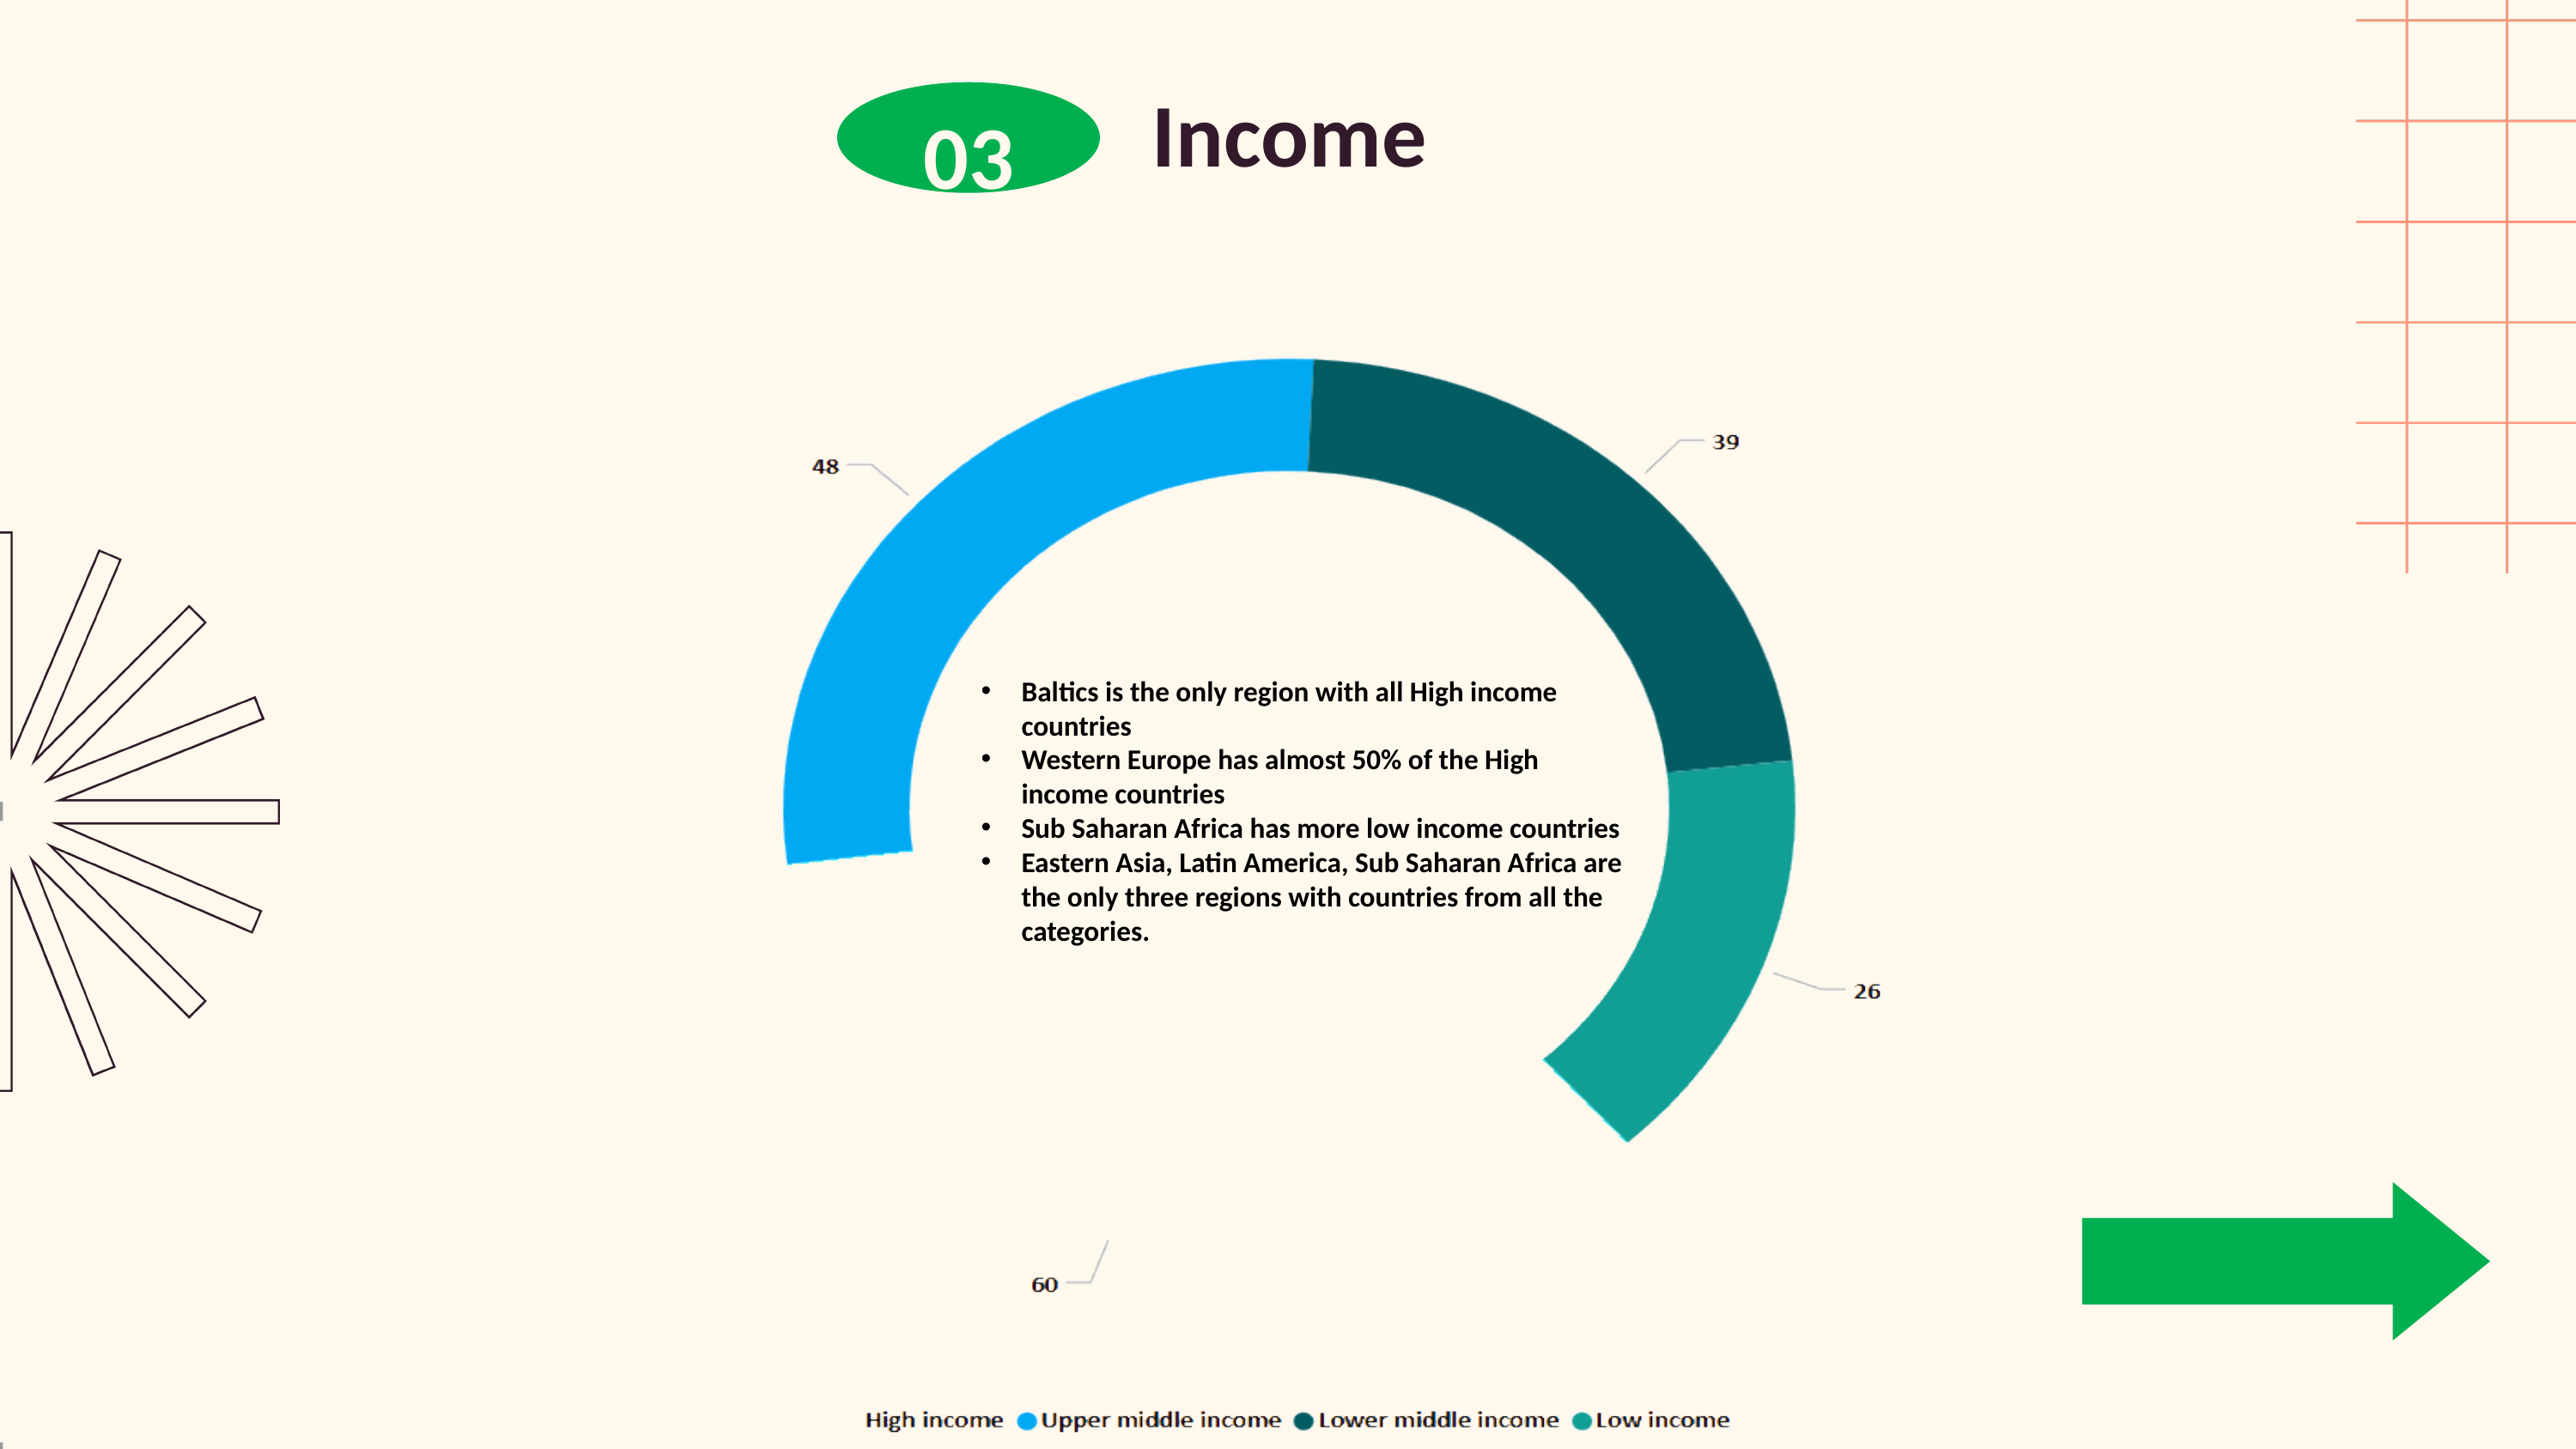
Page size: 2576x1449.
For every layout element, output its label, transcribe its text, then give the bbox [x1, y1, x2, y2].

picture [0, 230, 2576, 1449]
text_box Income [1104, 77, 1632, 185]
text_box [836, 32, 1101, 193]
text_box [2081, 1181, 2491, 1341]
text_box [2355, 0, 2576, 228]
